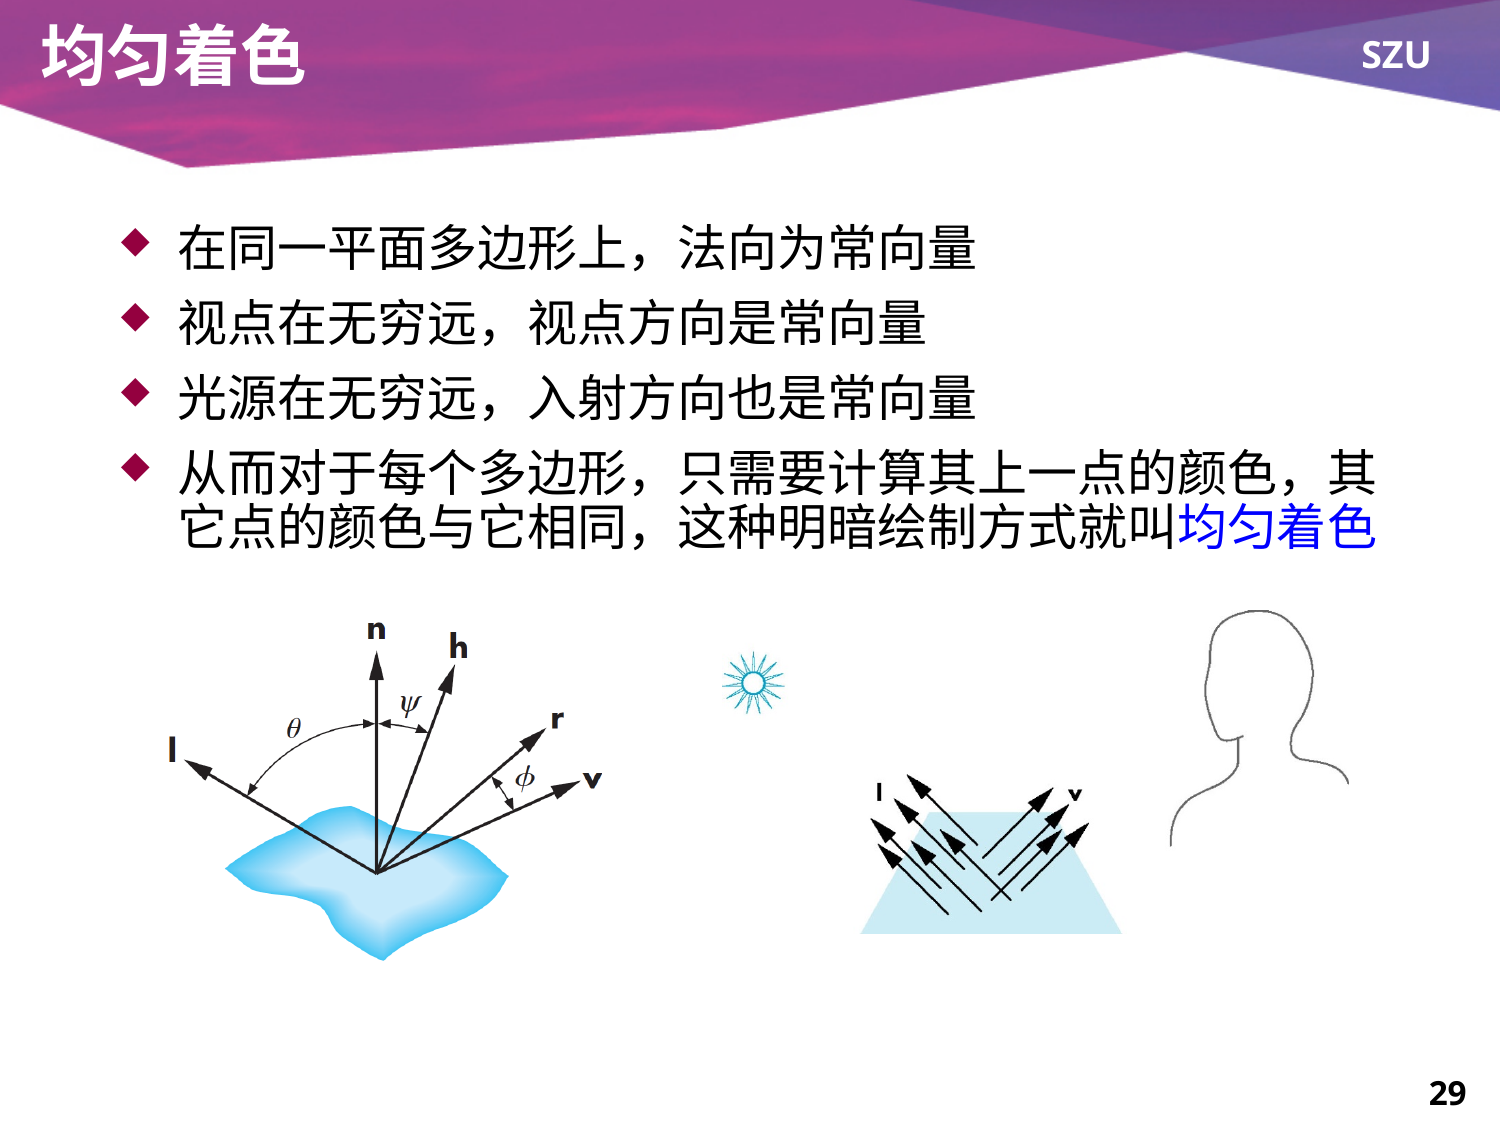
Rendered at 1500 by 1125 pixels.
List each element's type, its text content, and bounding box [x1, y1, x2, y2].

picture [0, 0, 1500, 1125]
slide_number 29 [1384, 1065, 1500, 1125]
title 均匀着色 [25, 15, 1320, 104]
